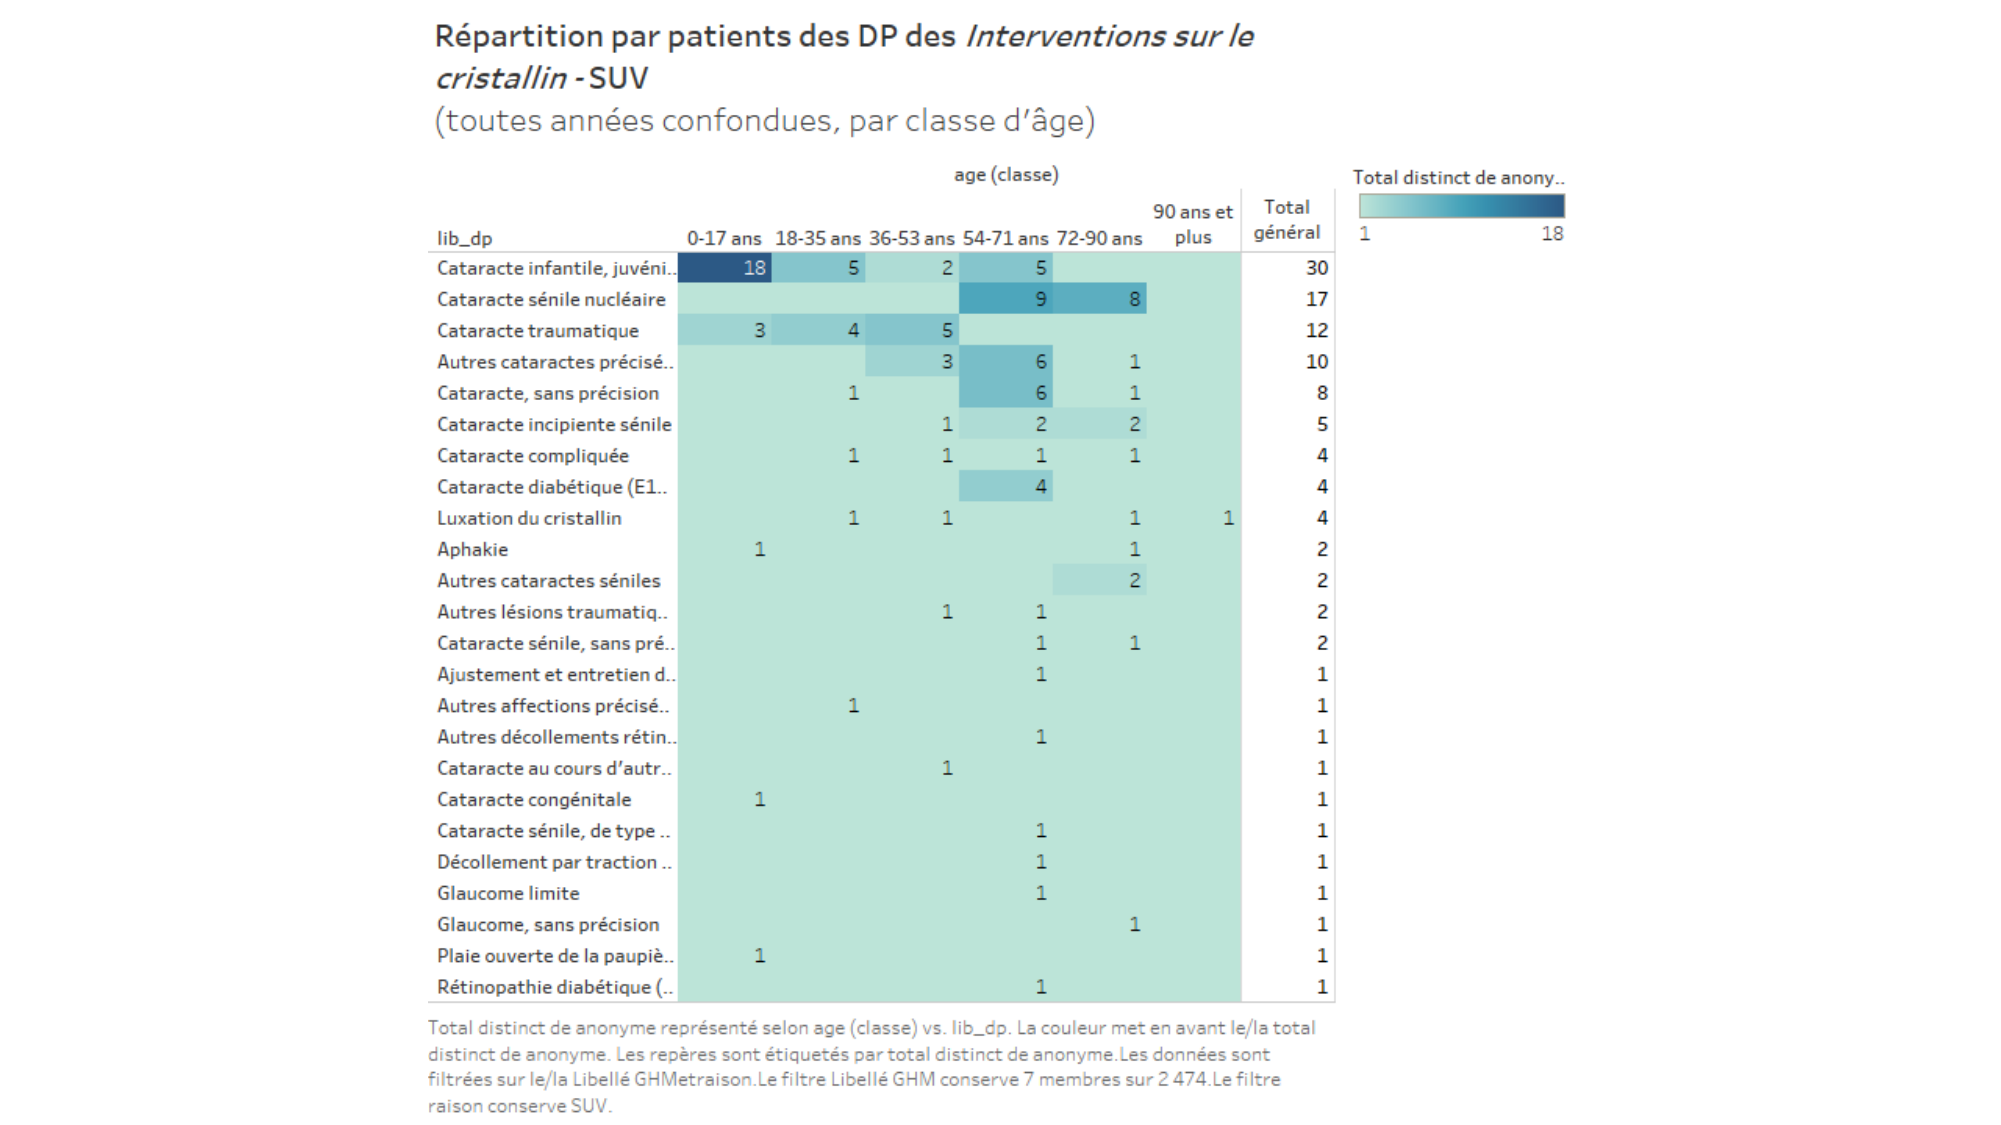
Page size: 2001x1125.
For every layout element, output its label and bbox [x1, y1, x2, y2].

picture [428, 3, 1572, 1122]
